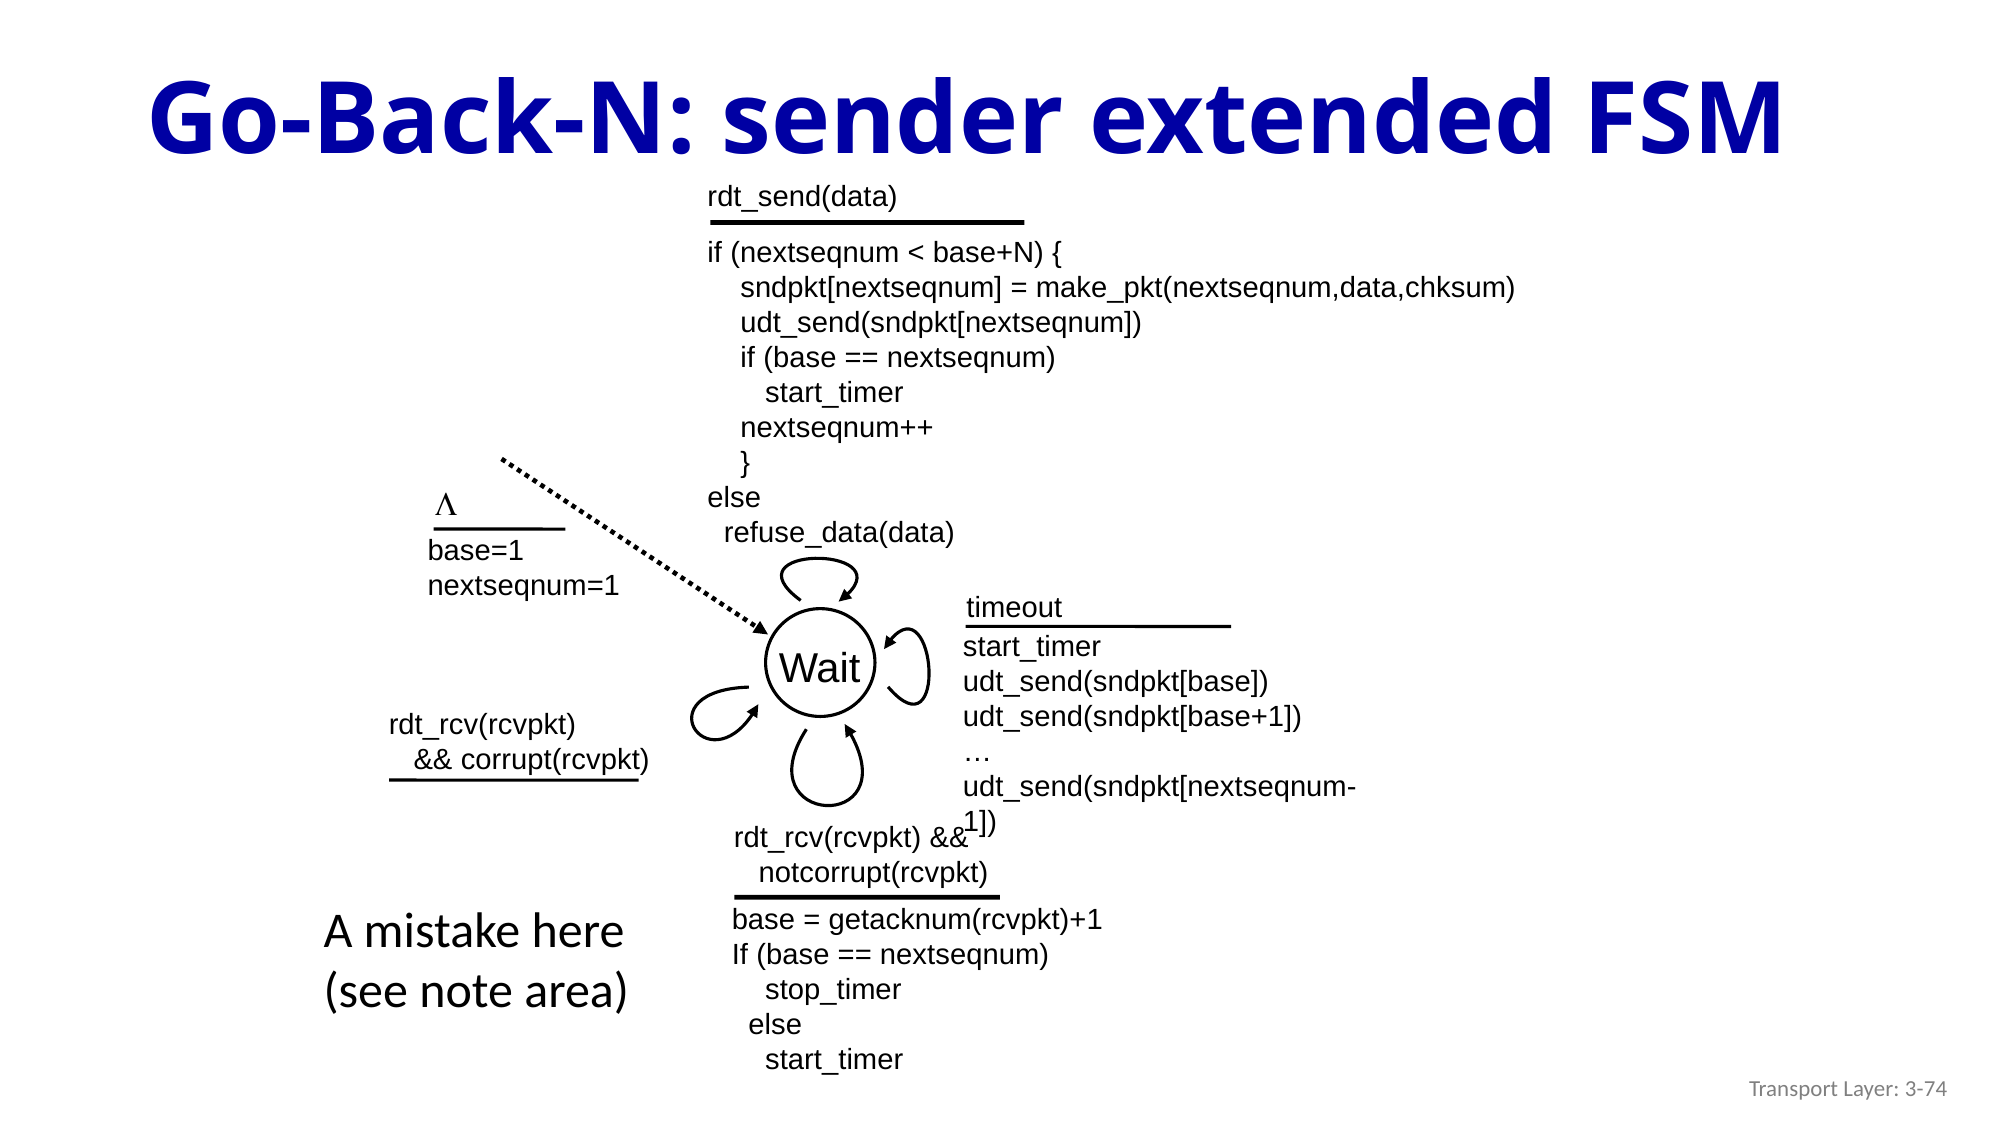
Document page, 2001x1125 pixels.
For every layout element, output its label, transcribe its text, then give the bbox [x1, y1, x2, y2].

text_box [717, 723, 1322, 1030]
text_box A mistake here (see note area) [308, 890, 652, 1026]
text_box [884, 603, 1404, 758]
text_box L [419, 474, 473, 530]
title Go-Back-N: sender extended FSM [131, 47, 1952, 195]
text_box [373, 687, 759, 792]
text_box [753, 608, 884, 717]
text_box base=1 nextseqnum=1 [412, 524, 657, 607]
slide_number Transport Layer: 3-74 [1512, 1056, 1963, 1117]
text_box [692, 170, 1599, 603]
